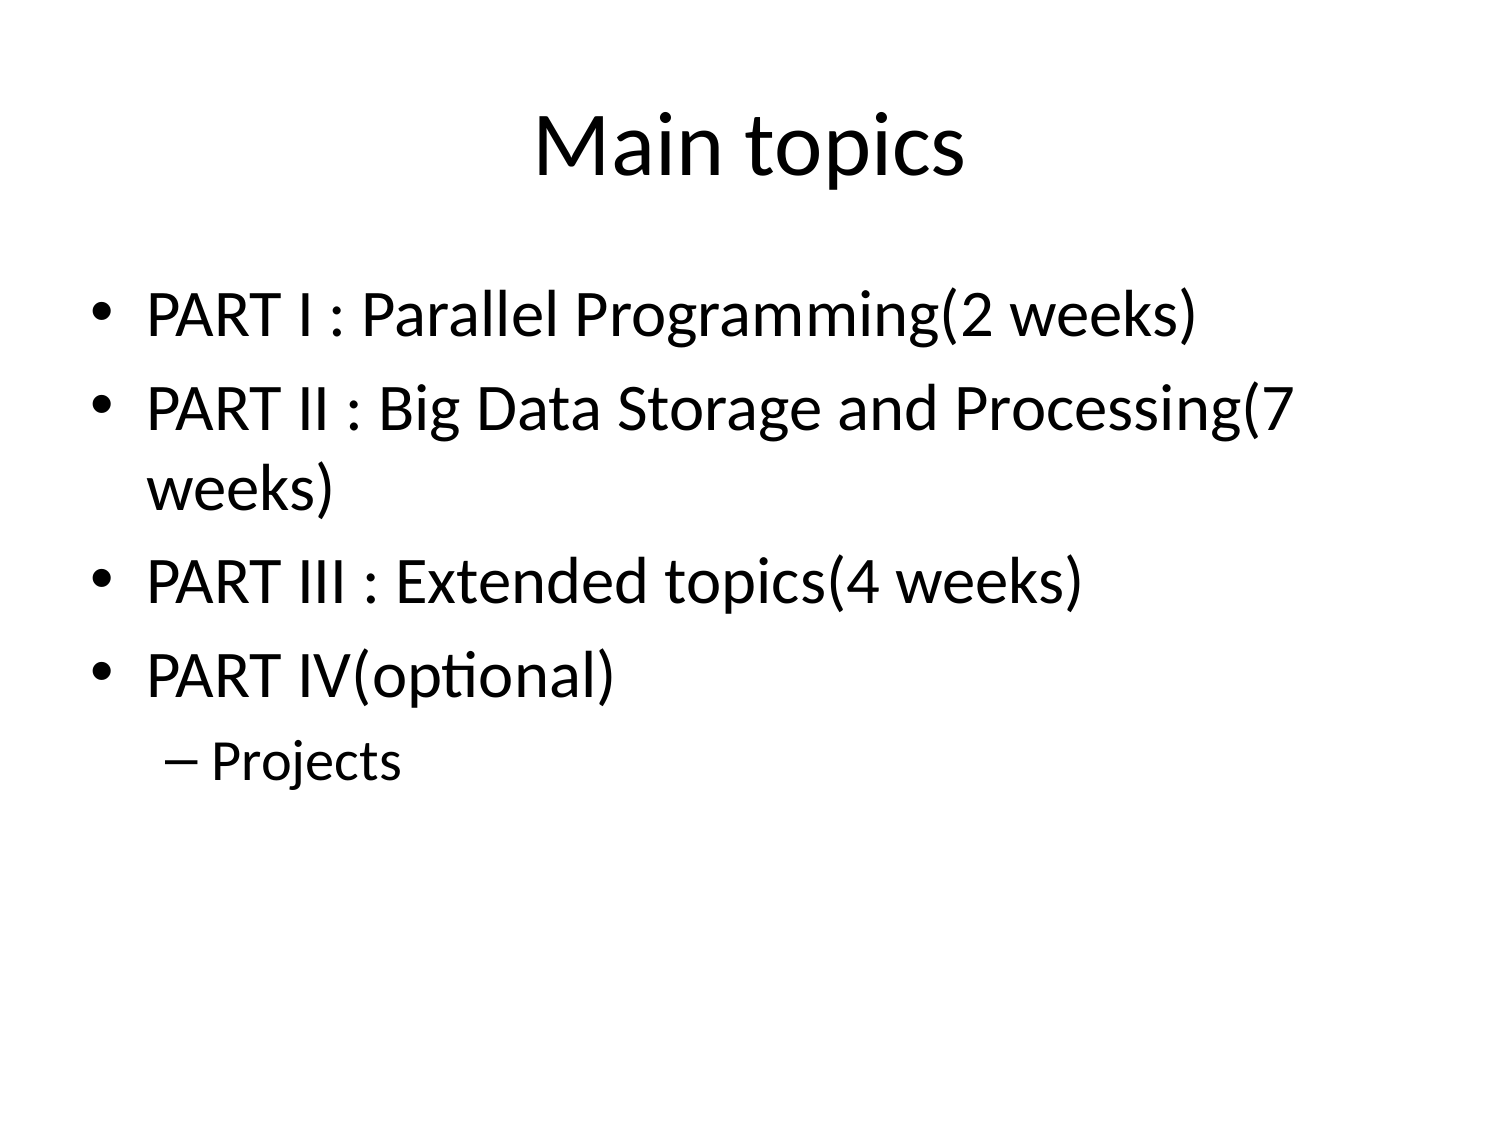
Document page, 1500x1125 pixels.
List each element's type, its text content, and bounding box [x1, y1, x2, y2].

title Main topics [75, 45, 1425, 233]
list PART I : Parallel Programming(2 weeks) PART II : Big Data Storage and Processing(7 weeks) PART III : Extended topics(4 weeks) PART IV(optional) Projects [75, 262, 1425, 1005]
